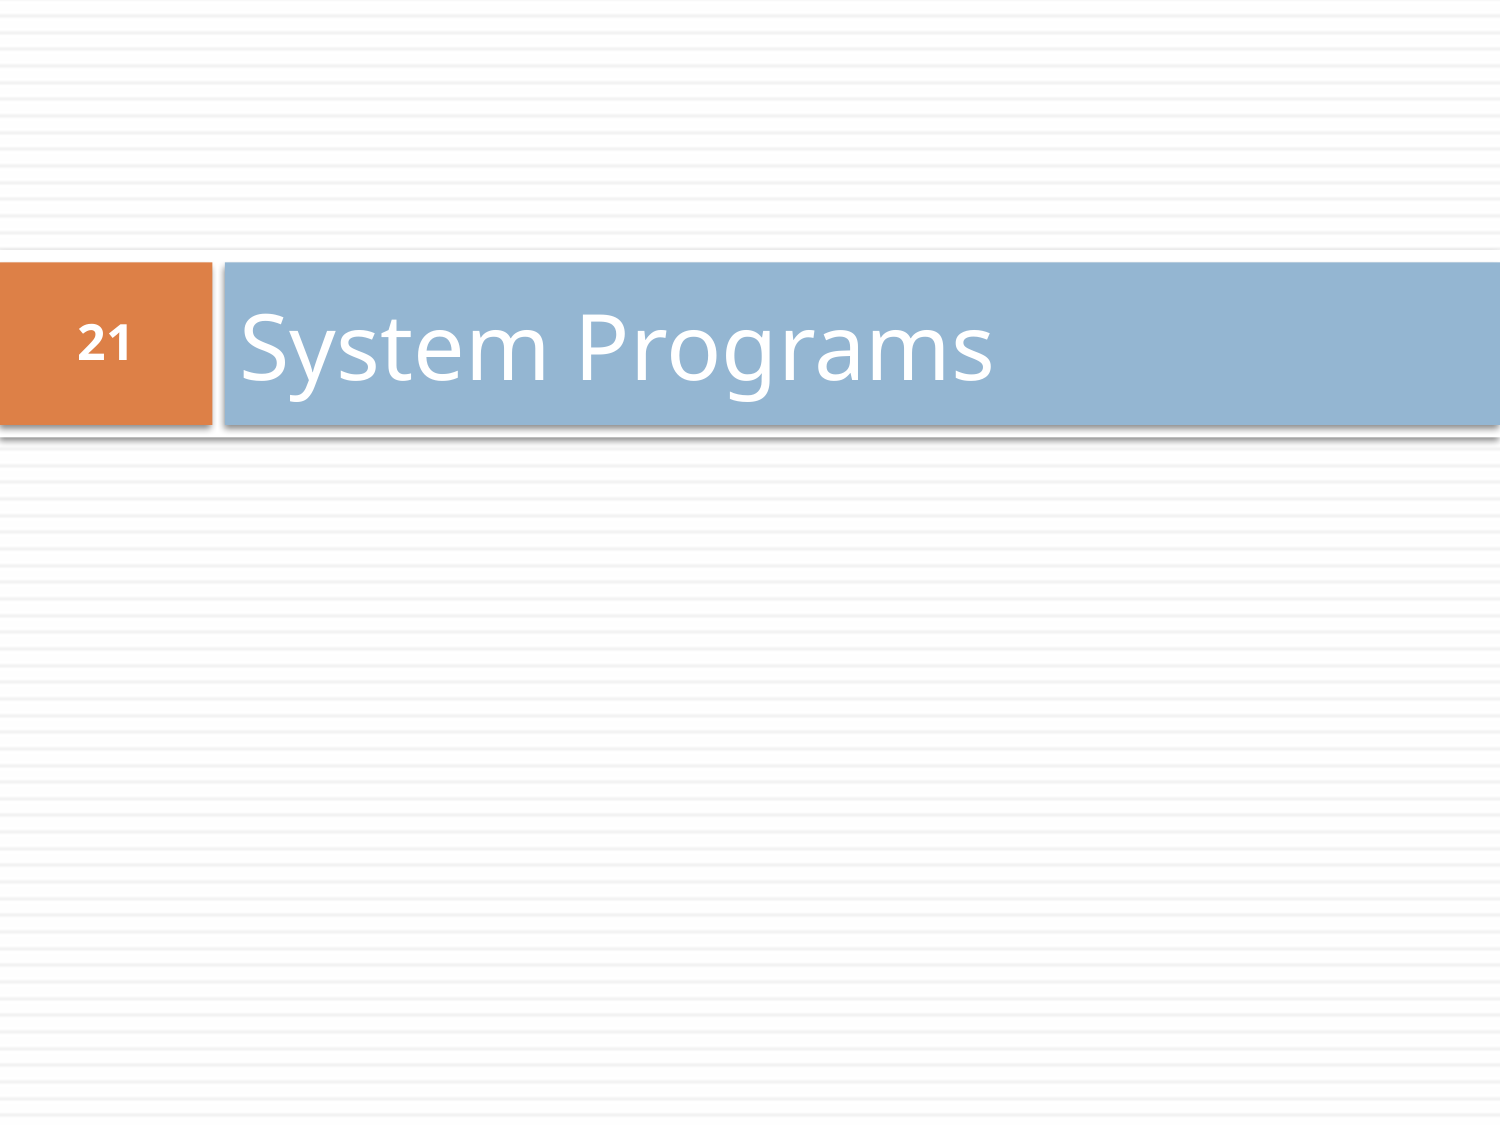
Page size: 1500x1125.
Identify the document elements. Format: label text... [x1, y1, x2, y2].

slide_number 21 [0, 287, 213, 403]
title System Programs [225, 262, 1475, 425]
